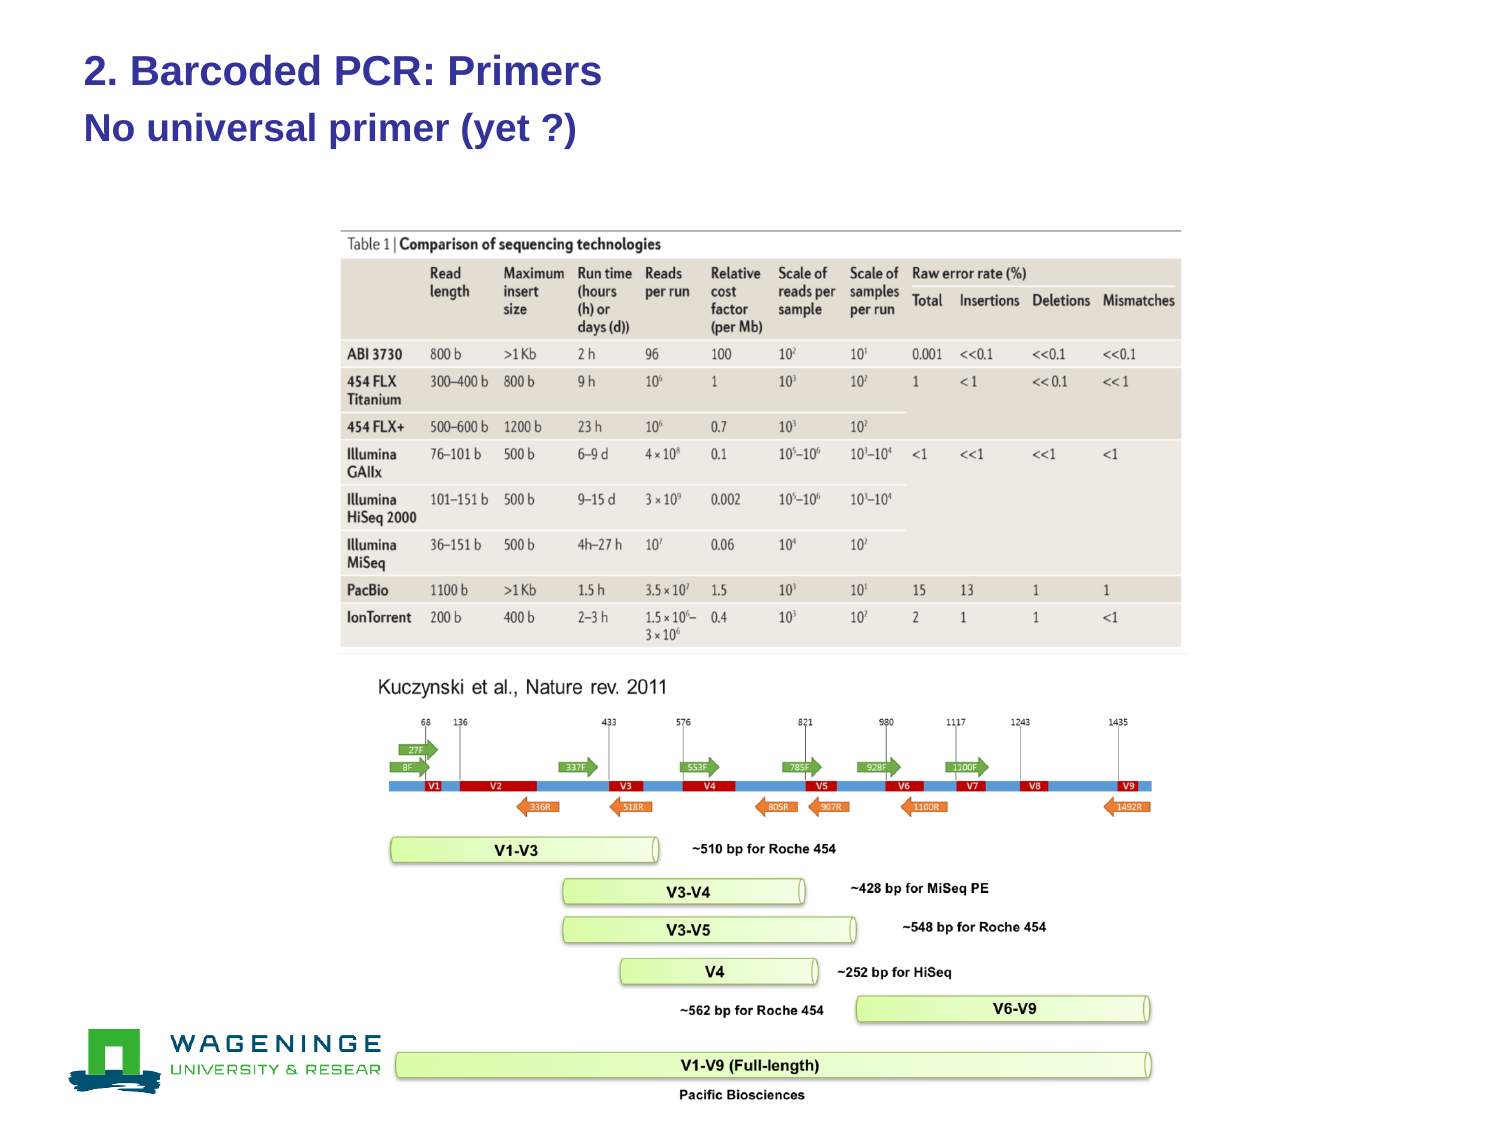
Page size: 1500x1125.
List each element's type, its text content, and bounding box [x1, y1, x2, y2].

title 2. Barcoded PCR: Primers No universal primer (yet ?) [80, 37, 1466, 204]
picture [0, 0, 1500, 1125]
